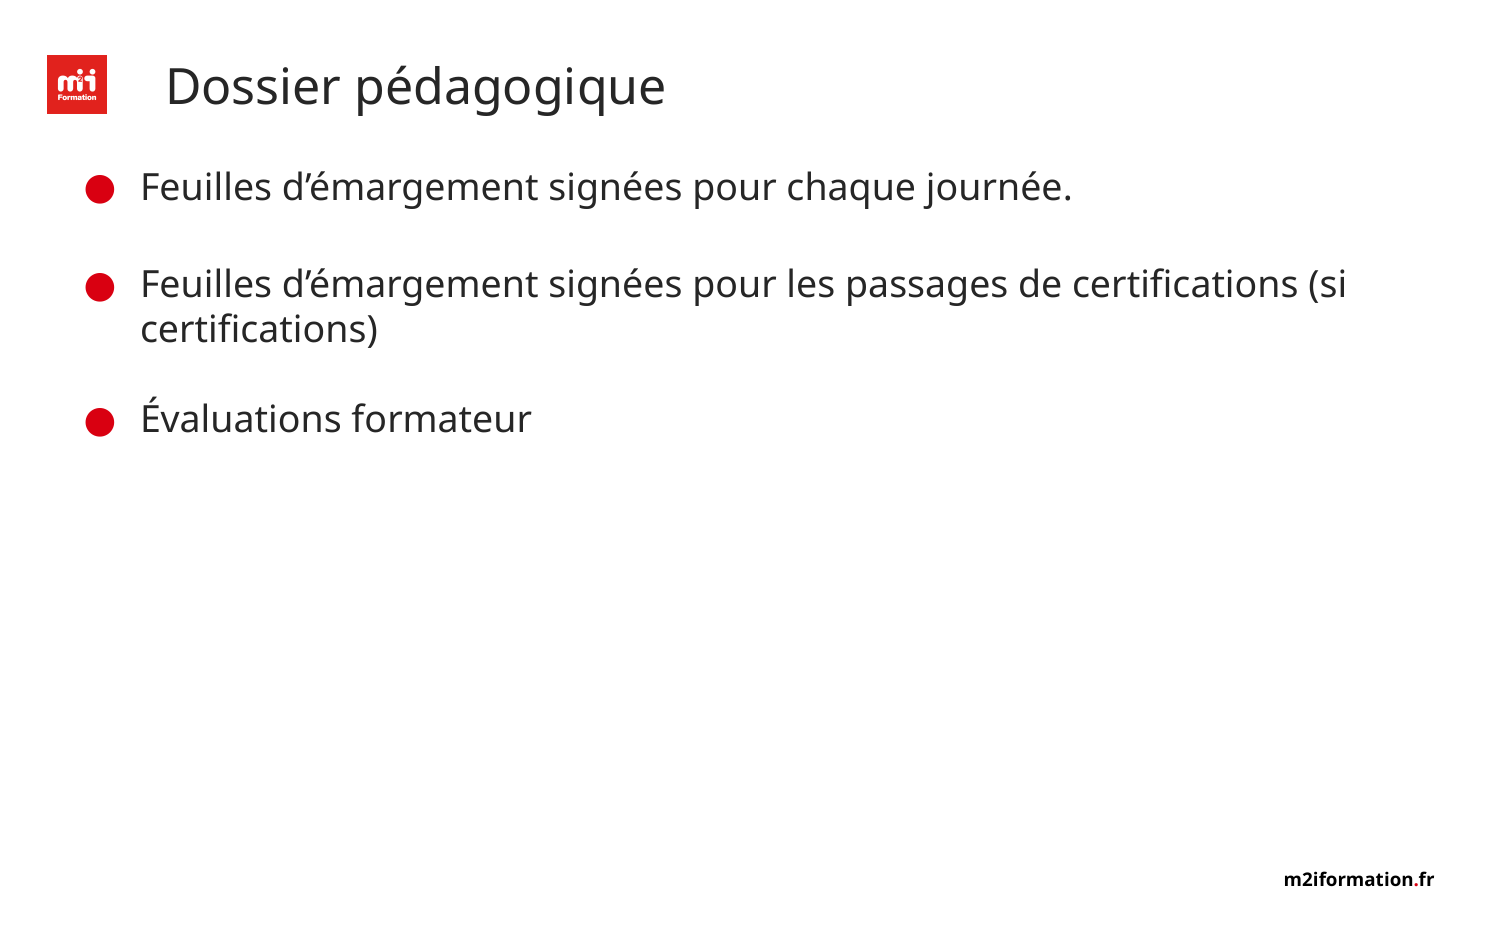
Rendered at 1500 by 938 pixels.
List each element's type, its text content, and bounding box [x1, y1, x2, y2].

picture [47, 55, 107, 114]
title Dossier pédagogique [150, 45, 1451, 124]
list Feuilles d’émargement signées pour chaque journée. Feuilles d’émargement signées pour les passages de certifications (si certifications) Évaluations formateur [49, 155, 1451, 859]
